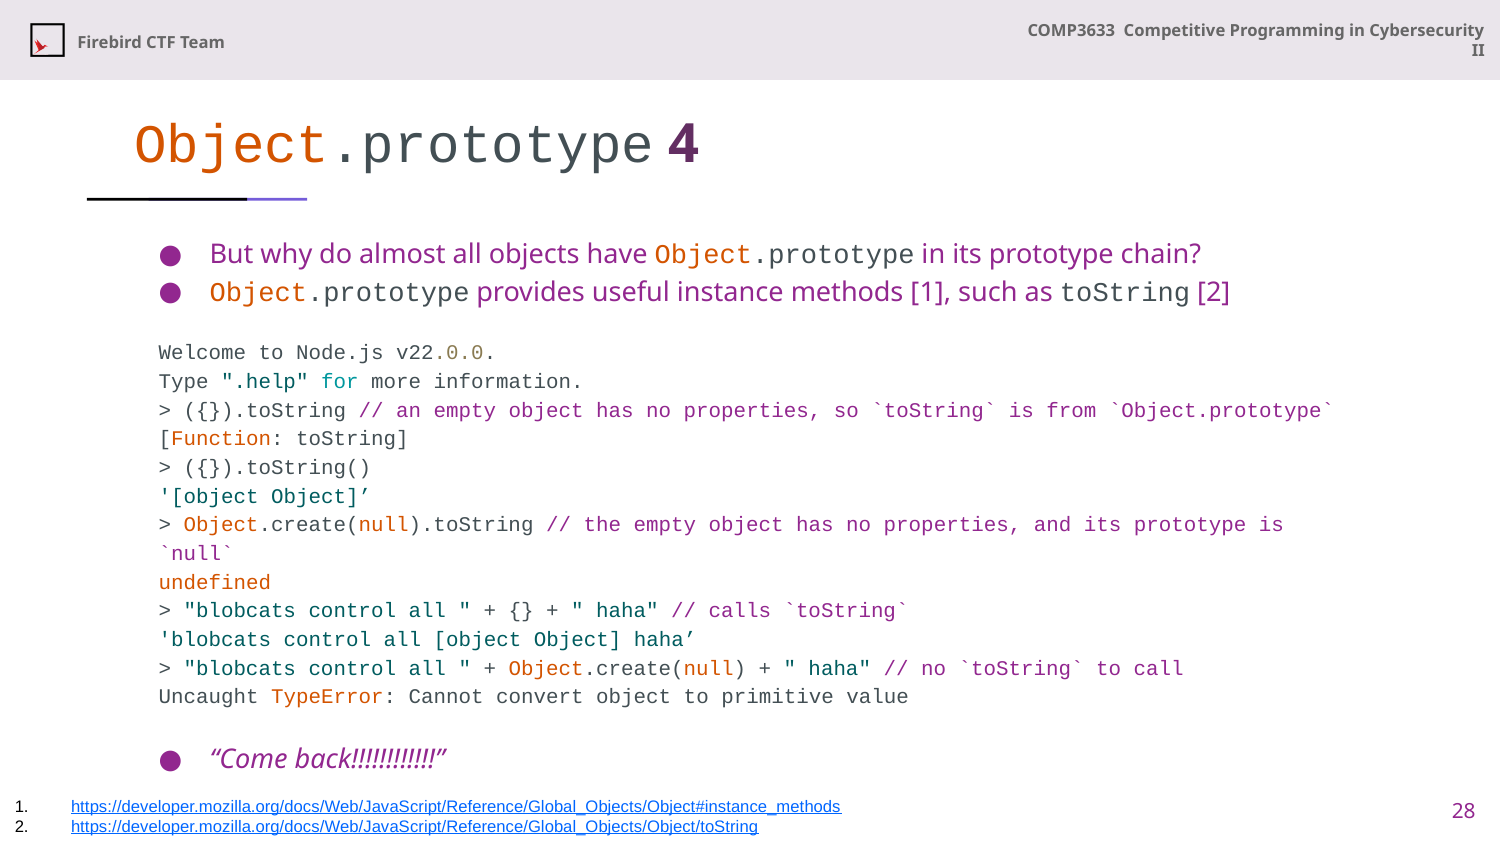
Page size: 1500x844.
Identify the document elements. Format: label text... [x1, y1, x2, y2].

text_box https://developer.mozilla.org/docs/Web/JavaScript/Reference/Global_Objects/Object#instance_methods https://developer.mozilla.org/docs/Web/JavaScript/Reference/Global_Objects/Object/toString [0, 788, 1056, 843]
slide_number 28 [1400, 779, 1491, 844]
title Object.prototype 4 [119, 93, 1381, 182]
list But why do almost all objects have Object.prototype in its prototype chain? Object.prototype provides useful instance methods [1], such as toString [2] Welcome to Node.js v22.0.0. Type ".help" for more information. > ({}).toString // an empty object has no properties, so `toString` is from `Object.prototype` [Function: toString] > ({}).toString() '[object Object]’ > Object.create(null).toString // the empty object has no properties, and its prototype is `null` undefined > "blobcats control all " + {} + " haha" // calls `toString` 'blobcats control all [object Object] haha’ > "blobcats control all " + Object.create(null) + " haha" // no `toString` to call Uncaught TypeError: Cannot convert object to primitive value “Come back!!!!!!!!!!!!” [119, 216, 1381, 780]
picture [26, 19, 69, 61]
